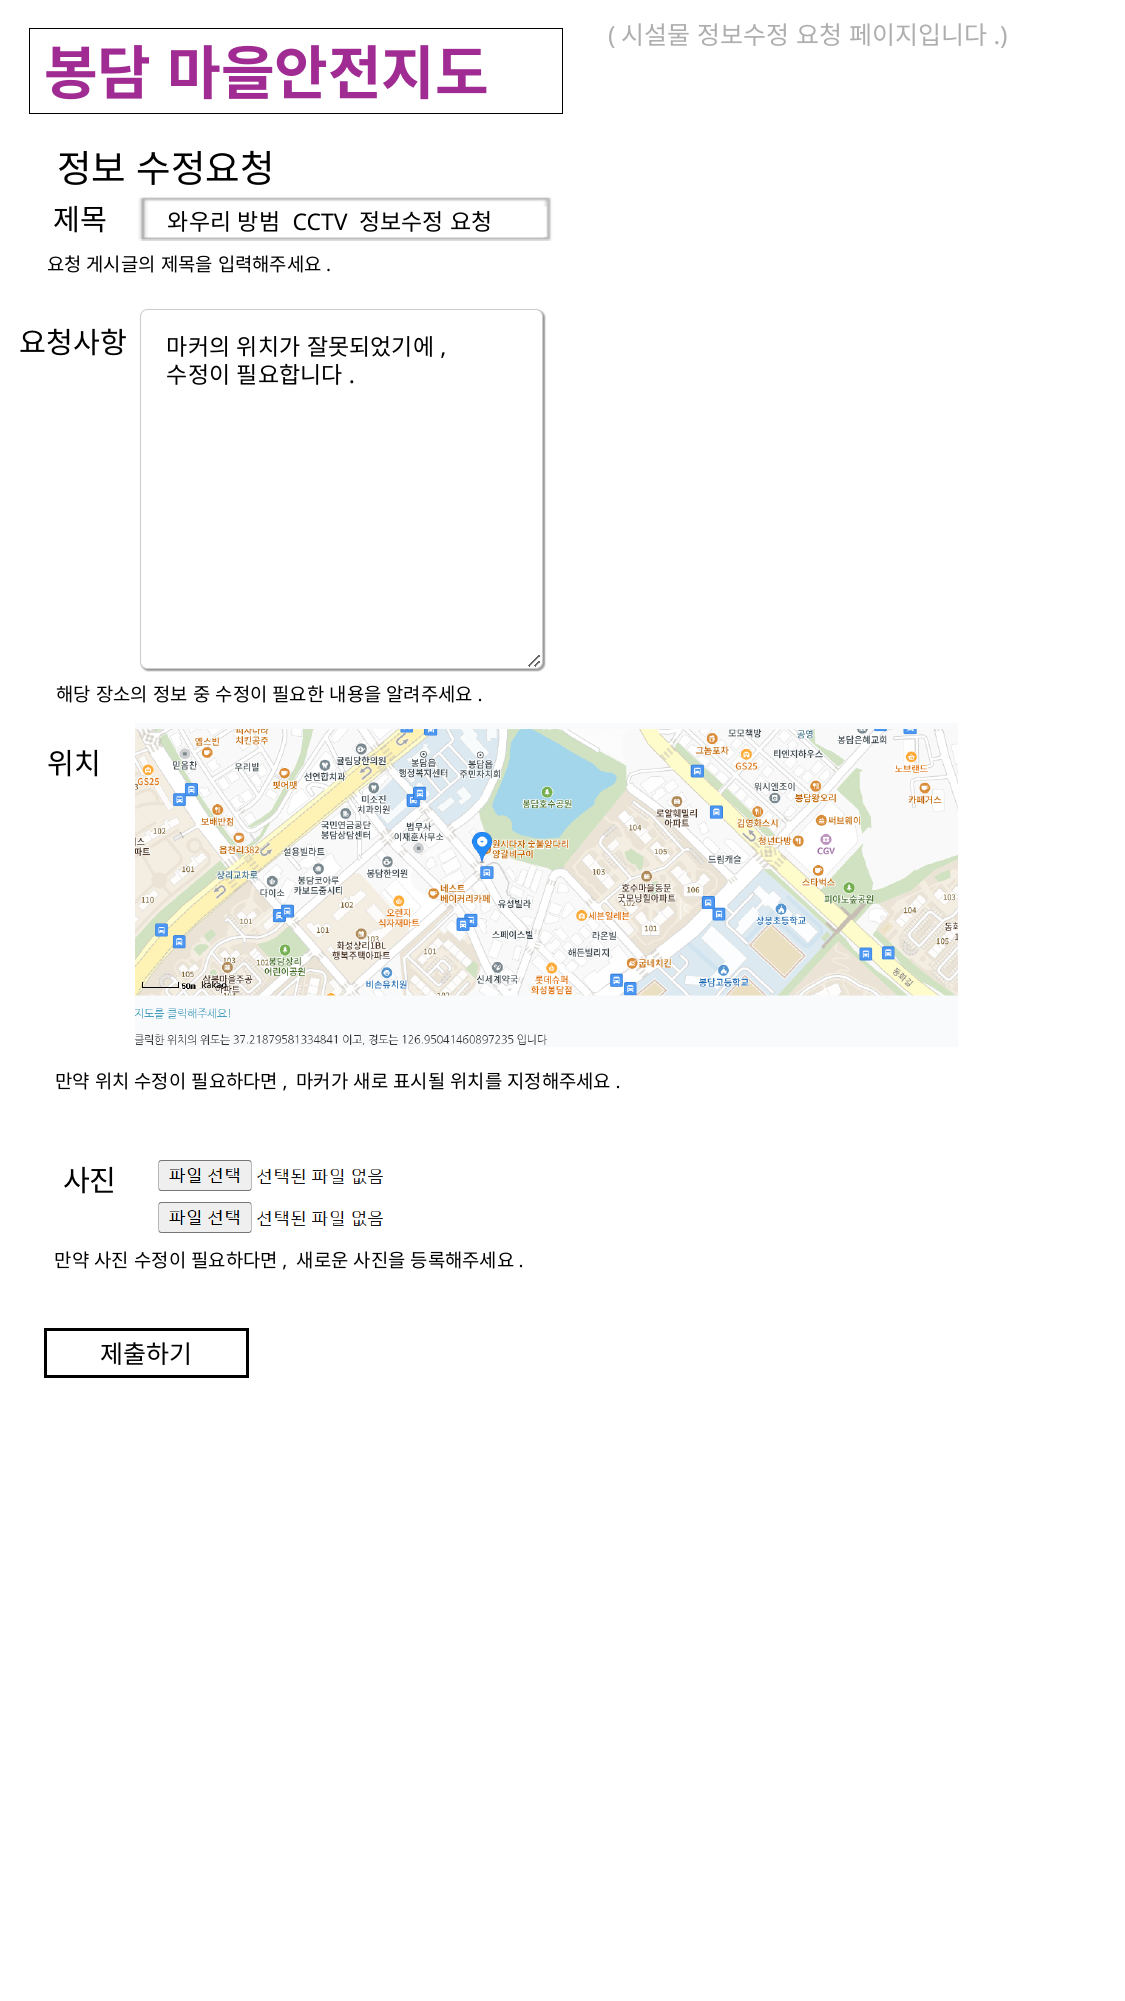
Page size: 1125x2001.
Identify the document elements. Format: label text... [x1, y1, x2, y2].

text_box 제출하기 [44, 1328, 249, 1378]
text_box 봉담 마을안전지도 [29, 28, 563, 114]
text_box 요청 게시글의 제목을 입력해주세요. [32, 245, 347, 283]
picture [134, 194, 554, 241]
text_box 만약 위치 수정이 필요하다면, 마커가 새로 표시될 위치를 지정해주세요. [40, 1062, 636, 1100]
picture [130, 296, 548, 673]
picture [135, 723, 958, 1047]
text_box 제목 [39, 193, 123, 244]
text_box 해당 장소의 정보 중 수정이 필요한 내용을 알려주세요. [41, 675, 498, 713]
text_box 위치 [32, 737, 117, 788]
text_box 요청사항 [4, 316, 130, 367]
text_box 정보 수정요청 [42, 137, 290, 198]
picture [152, 1152, 388, 1237]
text_box 만약 사진 수정이 필요하다면, 새로운 사진을 등록해주세요. [40, 1241, 539, 1279]
text_box 사진 [48, 1154, 133, 1205]
text_box (시설물 정보수정 요청 페이지입니다.) [593, 11, 1023, 57]
